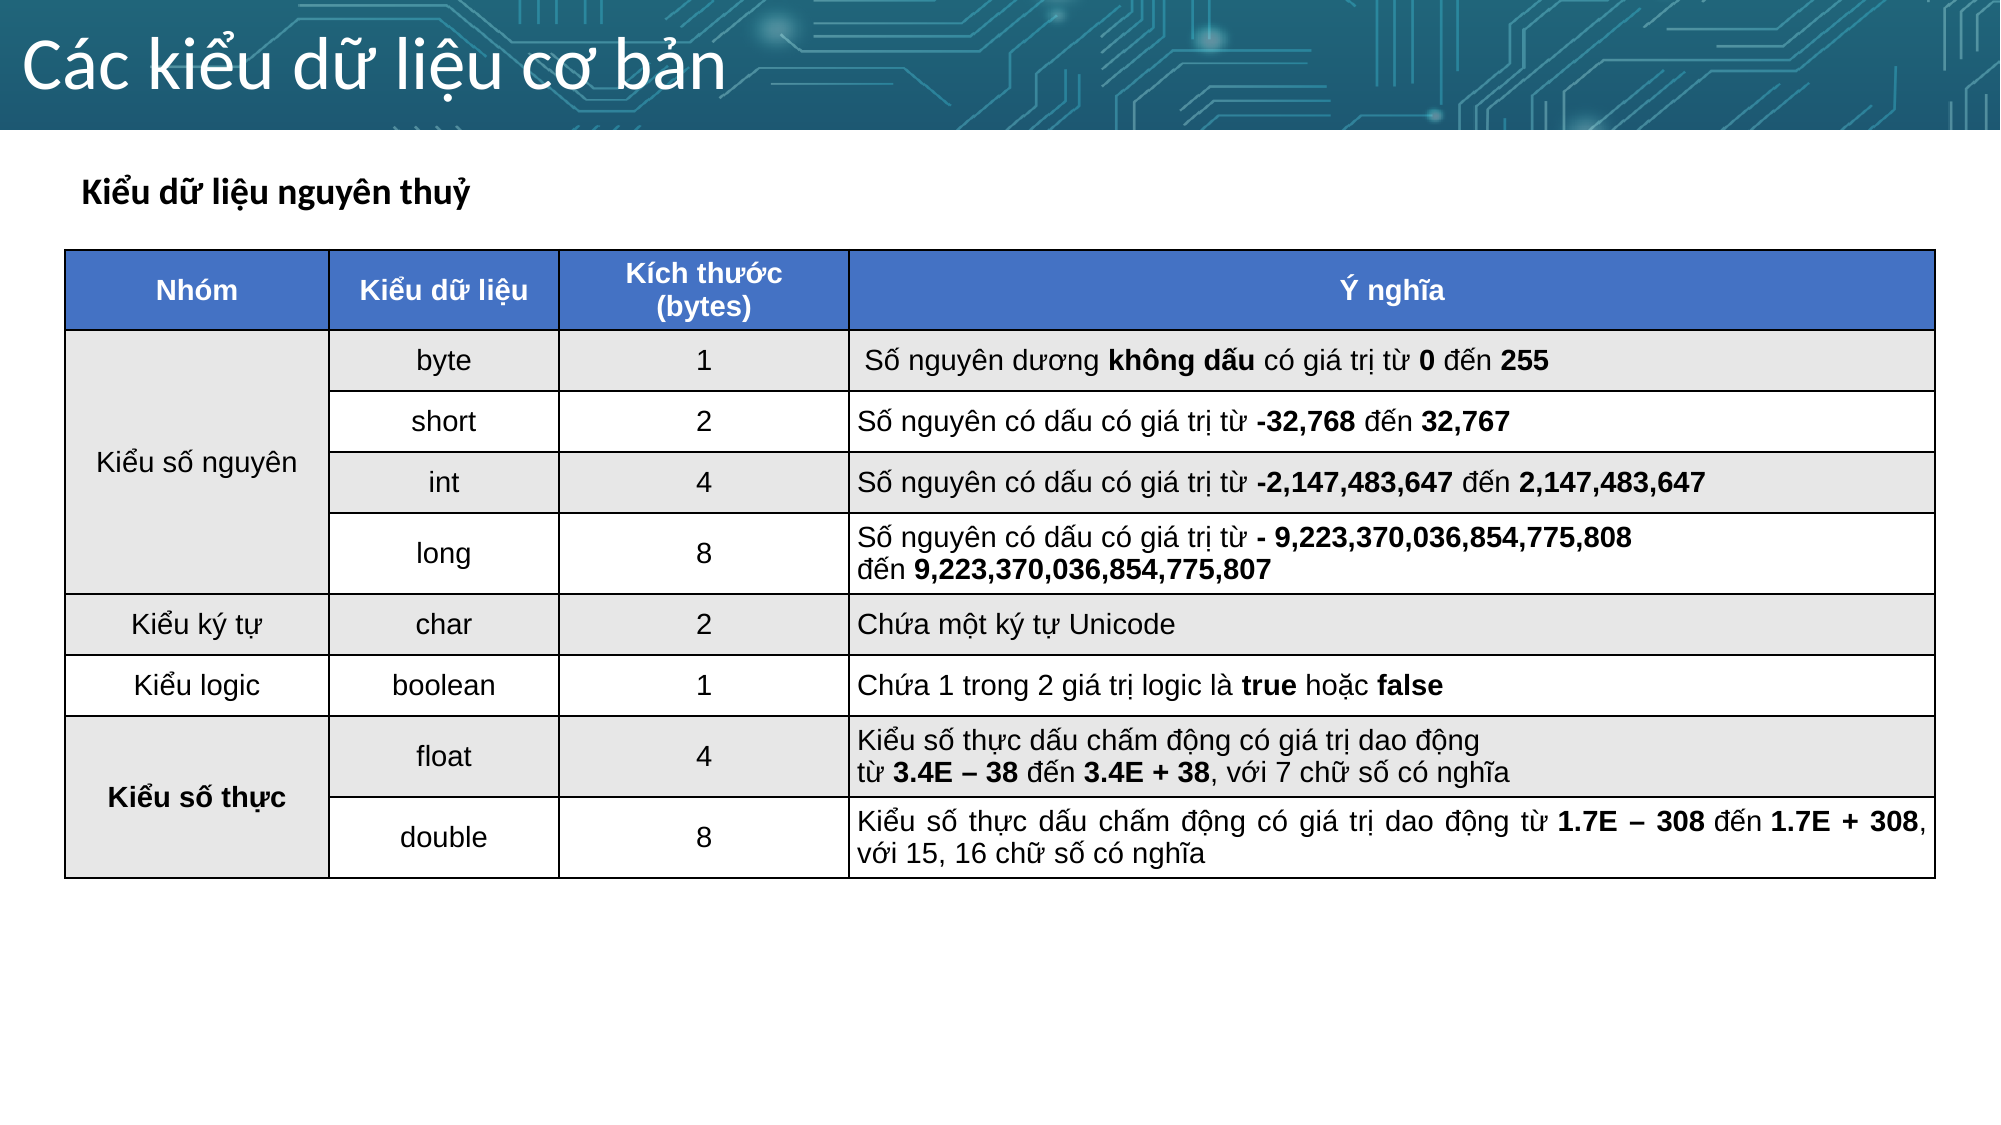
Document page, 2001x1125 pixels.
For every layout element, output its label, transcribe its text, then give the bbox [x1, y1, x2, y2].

table_cell Kiểu số thực dấu chấm động có giá trị dao động từ 3.4E – 38 đến 3.4E + 38, với 7 chữ số có nghĩa [850, 717, 1934, 796]
table_cell Kiểu logic [66, 656, 328, 715]
table_cell 1 [560, 656, 848, 715]
table_cell Kiểu số thực [66, 717, 328, 877]
table_header Nhóm [66, 251, 328, 329]
table_cell Kiểu số nguyên [66, 331, 328, 593]
table_cell boolean [330, 656, 558, 715]
table_cell Kiểu ký tự [66, 595, 328, 654]
table_cell Chứa một ký tự Unicode [850, 595, 1934, 654]
table_cell int [330, 453, 558, 512]
table_cell Kiểu số thực dấu chấm động có giá trị dao động từ 1.7E – 308 đến 1.7E + 308, với 15, 16 chữ số có nghĩa [850, 798, 1934, 877]
table_cell byte [330, 331, 558, 390]
table_cell 4 [560, 453, 848, 512]
table_cell Số nguyên dương không dấu có giá trị từ 0 đến 255 [850, 331, 1934, 390]
table_cell long [330, 514, 558, 593]
table_header Kích thước (bytes) [560, 251, 848, 329]
text_box Kiểu dữ liệu nguyên thuỷ [67, 160, 487, 220]
table_cell Số nguyên có dấu có giá trị từ -32,768 đến 32,767 [850, 392, 1934, 451]
table_header Ý nghĩa [850, 251, 1934, 329]
table_cell short [330, 392, 558, 451]
table_header Kiểu dữ liệu [330, 251, 558, 329]
table_cell float [330, 717, 558, 796]
table_cell Chứa 1 trong 2 giá trị logic là true hoặc false [850, 656, 1934, 715]
table_cell 1 [560, 331, 848, 390]
table_cell 8 [560, 514, 848, 593]
table_cell 2 [560, 392, 848, 451]
table_cell 2 [560, 595, 848, 654]
table_cell Số nguyên có dấu có giá trị từ -2,147,483,647 đến 2,147,483,647 [850, 453, 1934, 512]
table_cell Số nguyên có dấu có giá trị từ - 9,223,370,036,854,775,808 đến 9,223,370,036,854,775,807 [850, 514, 1934, 593]
table_cell char [330, 595, 558, 654]
table_cell double [330, 798, 558, 877]
table_cell 4 [560, 717, 848, 796]
table_cell 8 [560, 798, 848, 877]
picture [0, 0, 2000, 130]
